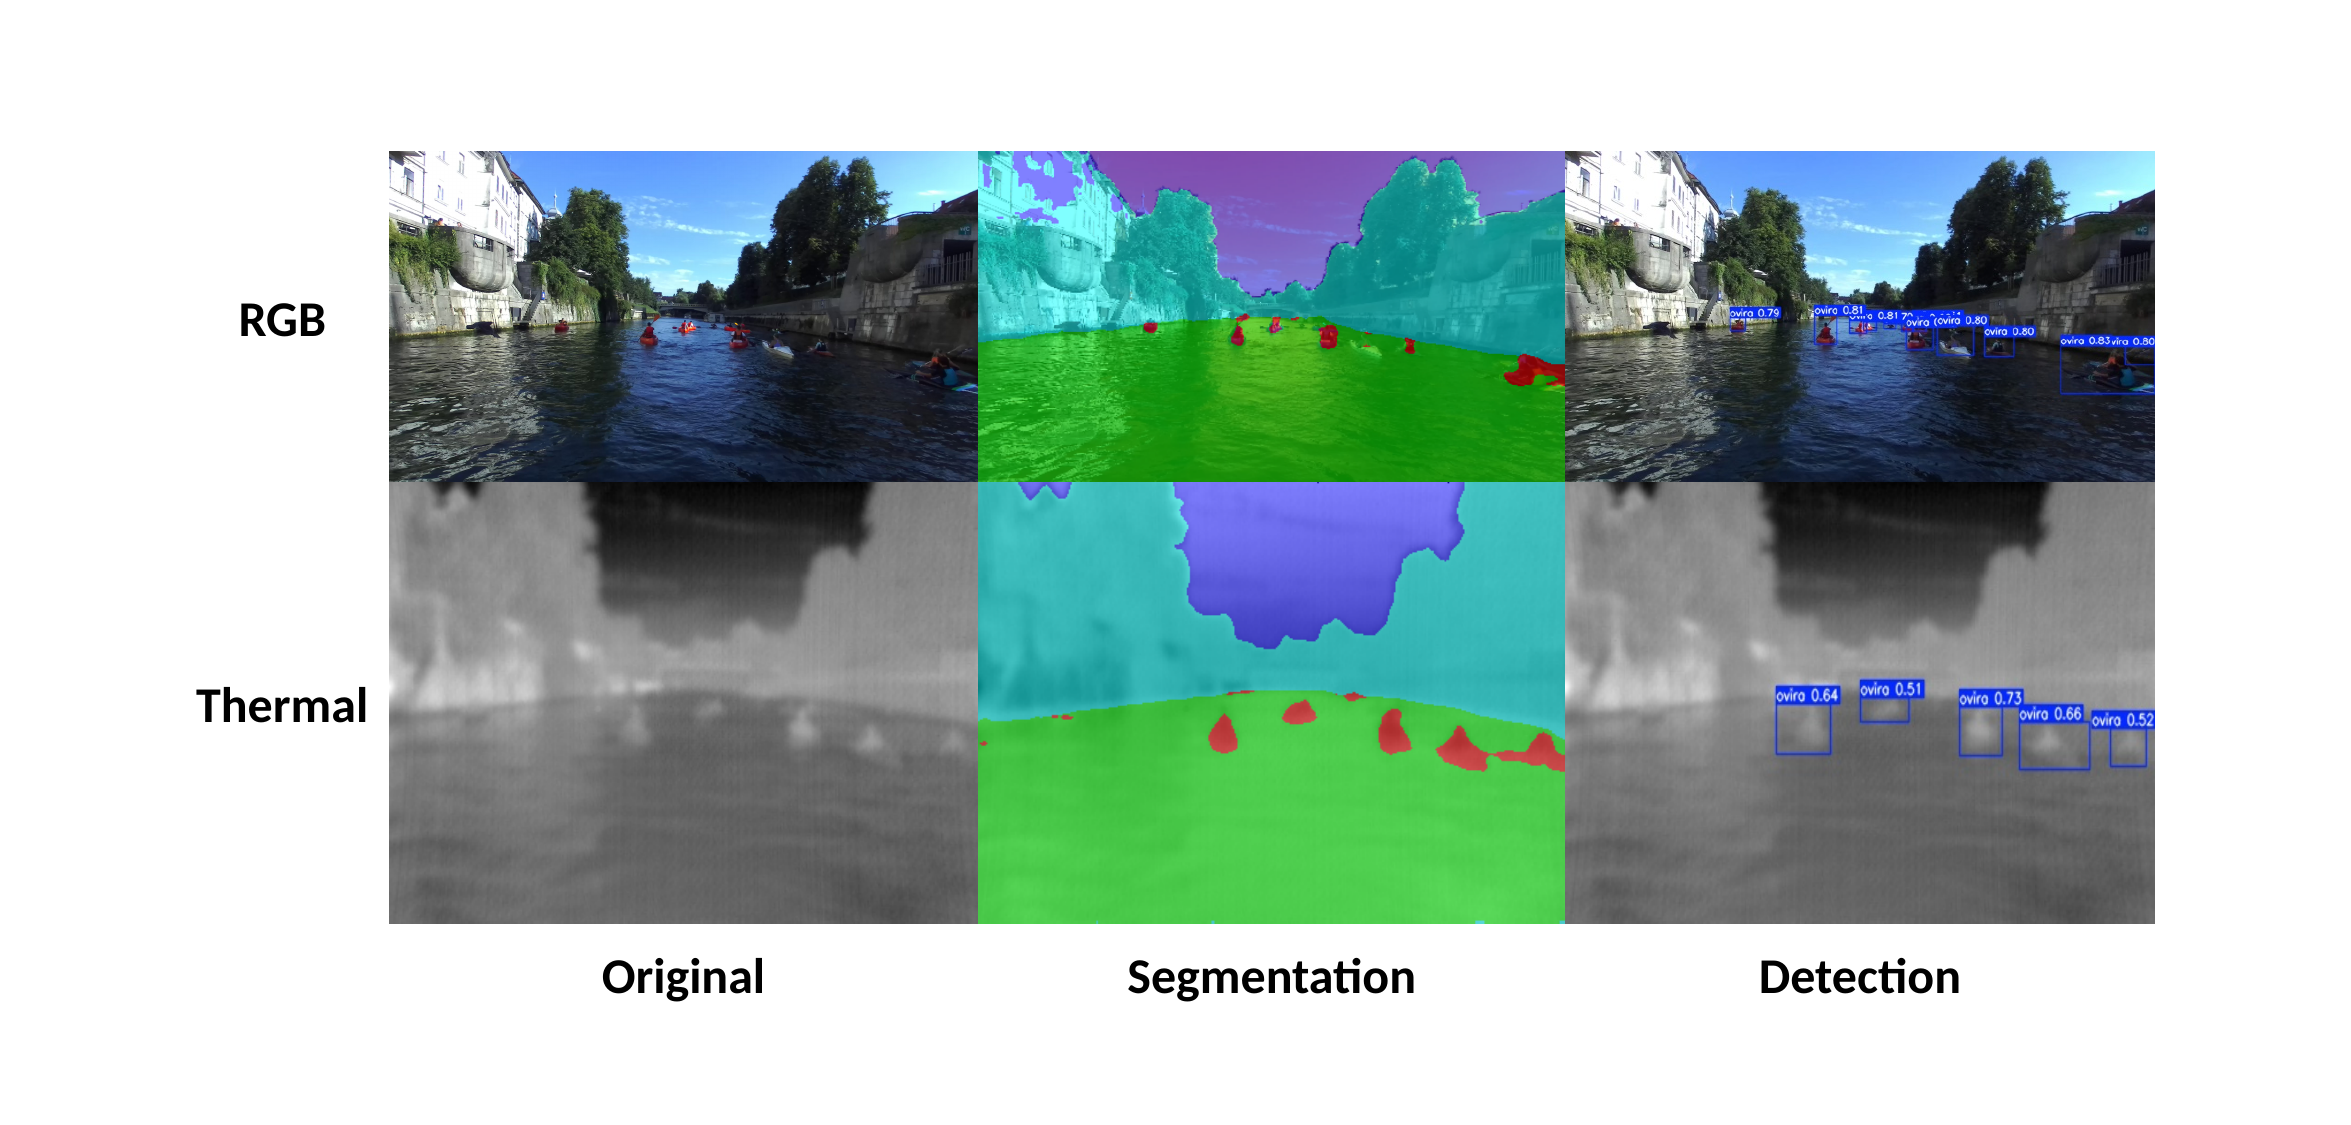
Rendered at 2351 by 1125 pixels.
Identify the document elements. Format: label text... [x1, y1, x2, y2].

text_box Detection [1683, 935, 2037, 1011]
text_box Segmentation [1095, 935, 1449, 1011]
text_box RGB [201, 278, 364, 354]
text_box Thermal [175, 664, 389, 740]
text_box Original [556, 935, 811, 1011]
picture [389, 151, 2155, 924]
